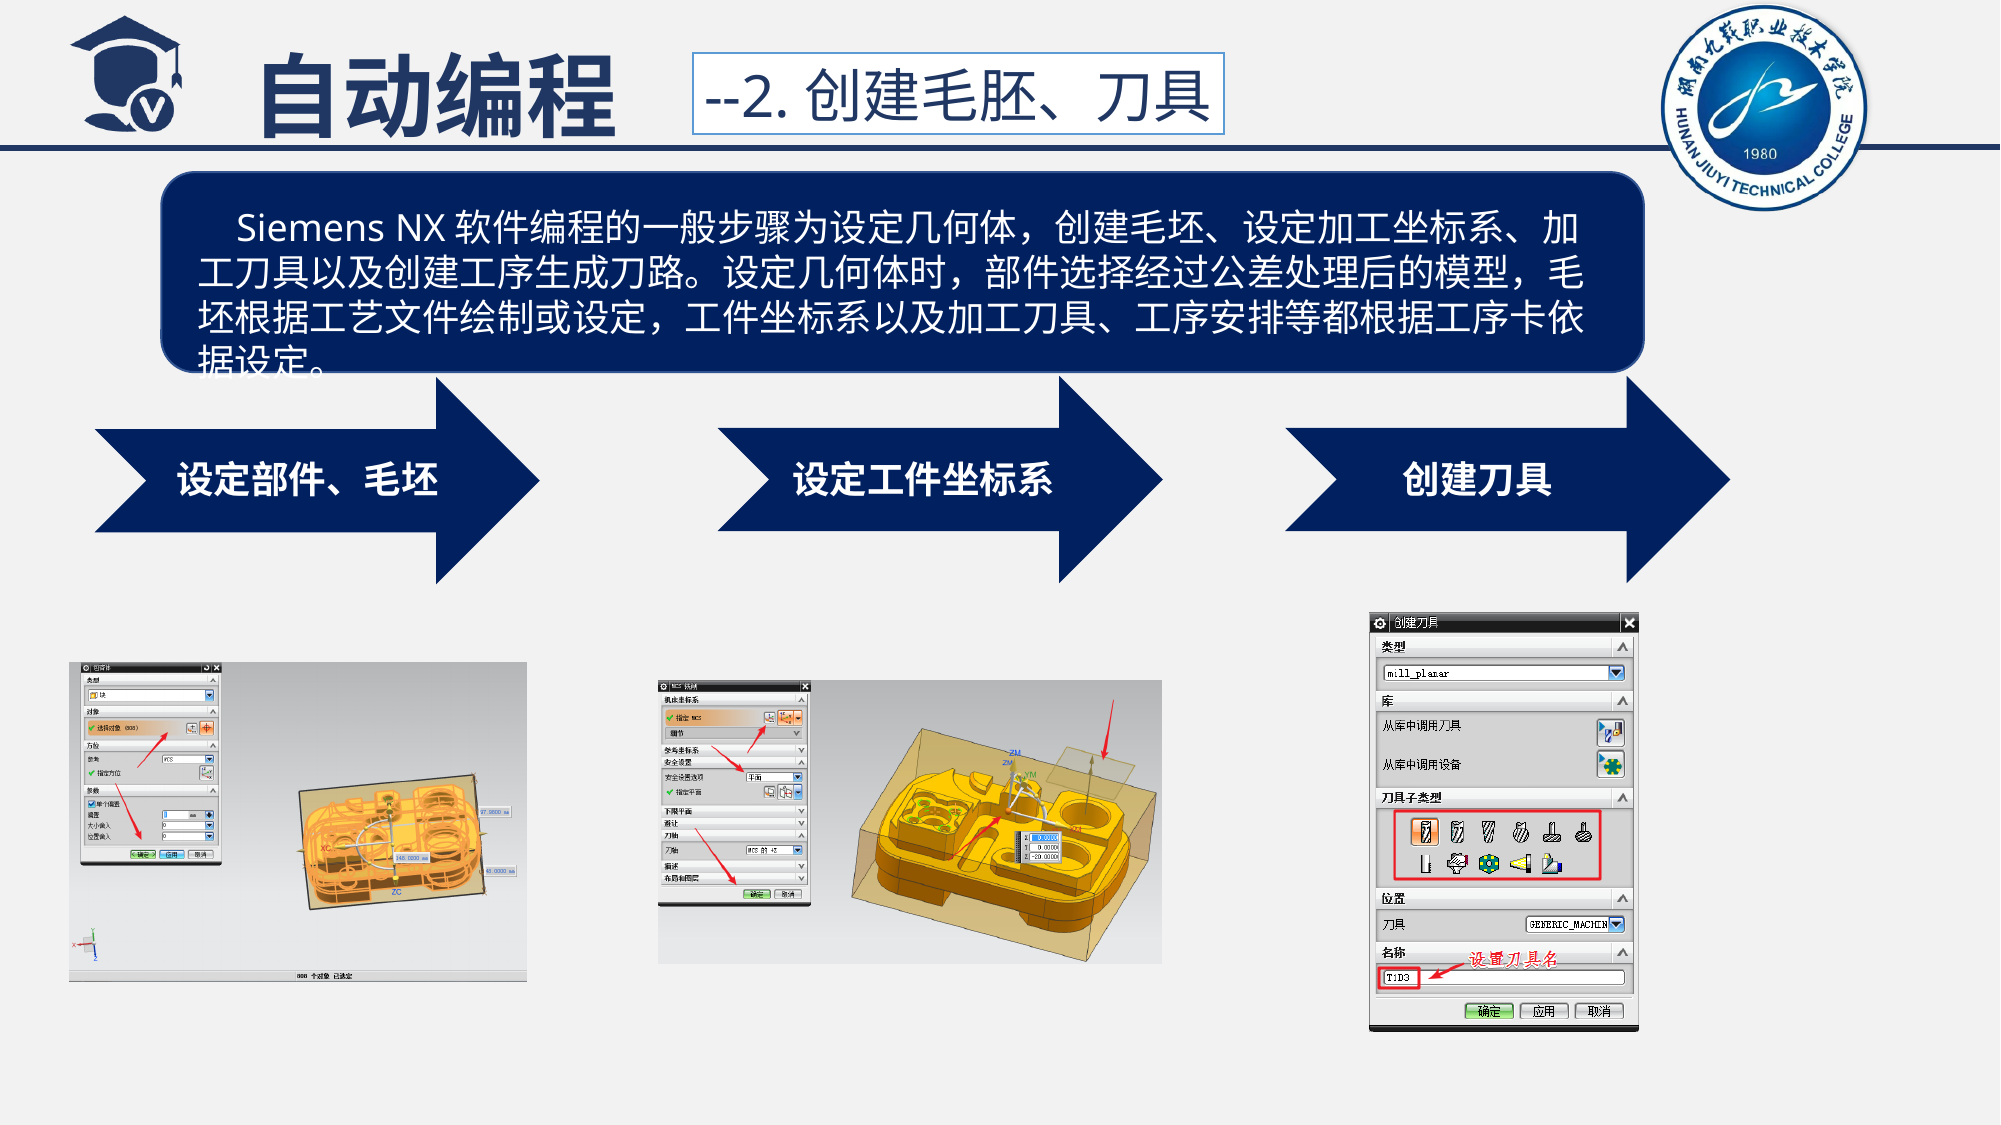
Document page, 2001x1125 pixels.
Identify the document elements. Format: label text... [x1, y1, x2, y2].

text_box [717, 375, 1163, 584]
text_box 设定部件、毛坯 [161, 449, 474, 509]
text_box 创建刀具 [1387, 449, 1621, 509]
picture [1369, 612, 1639, 1032]
picture [658, 680, 1162, 964]
text_box [94, 376, 540, 585]
picture [1643, 0, 1889, 229]
text_box --2.创建毛胚、刀具 [892, 52, 1225, 135]
picture [61, 5, 189, 141]
picture [69, 662, 527, 982]
text_box [1285, 375, 1731, 584]
text_box Siemens NX软件编程的一般步骤为设定几何体，创建毛坯、设定加工坐标系、加工刀具以及创建工序生成刀路。设定几何体时，部件选择经过公差处理后的模型，毛坯根据工艺文件绘制或设定，工件坐标系以及加工刀具、工序安排等都根据工序卡依据设定。 [182, 196, 1623, 392]
text_box 设定工件坐标系 [777, 449, 1120, 509]
text_box 自动编程 [161, 15, 892, 173]
text_box [160, 171, 1645, 371]
